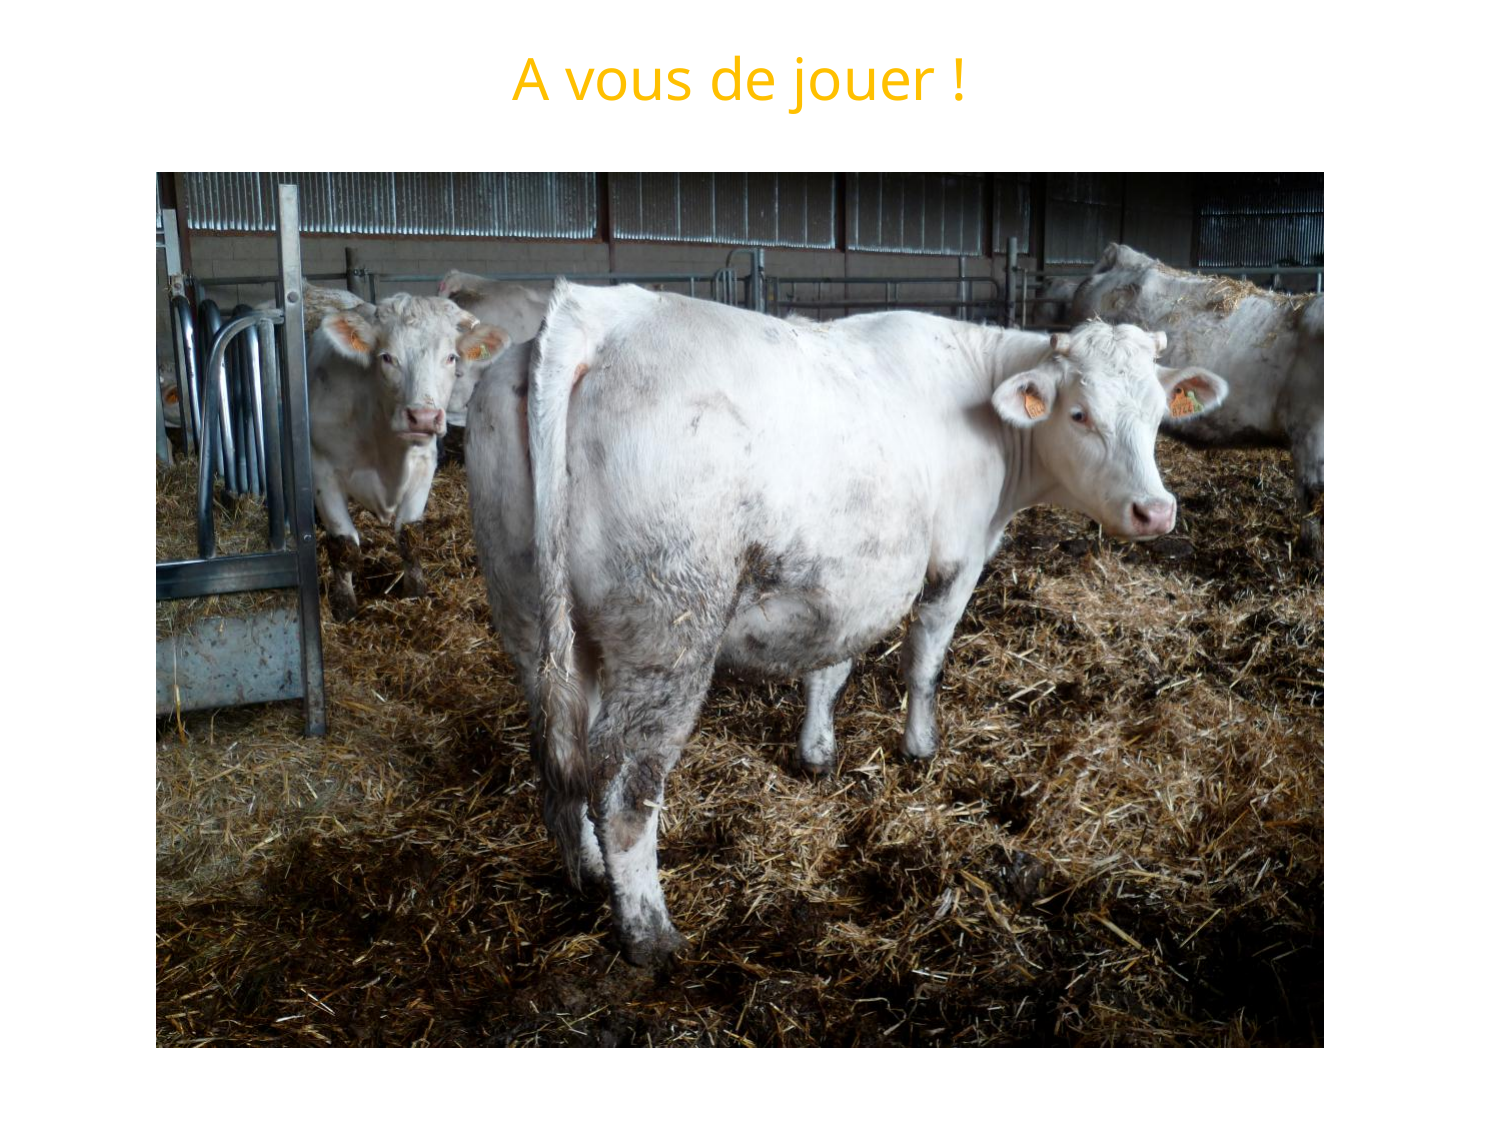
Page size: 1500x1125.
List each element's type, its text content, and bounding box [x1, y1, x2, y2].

picture [156, 172, 1324, 1048]
title A vous de jouer ! [64, 19, 1415, 135]
